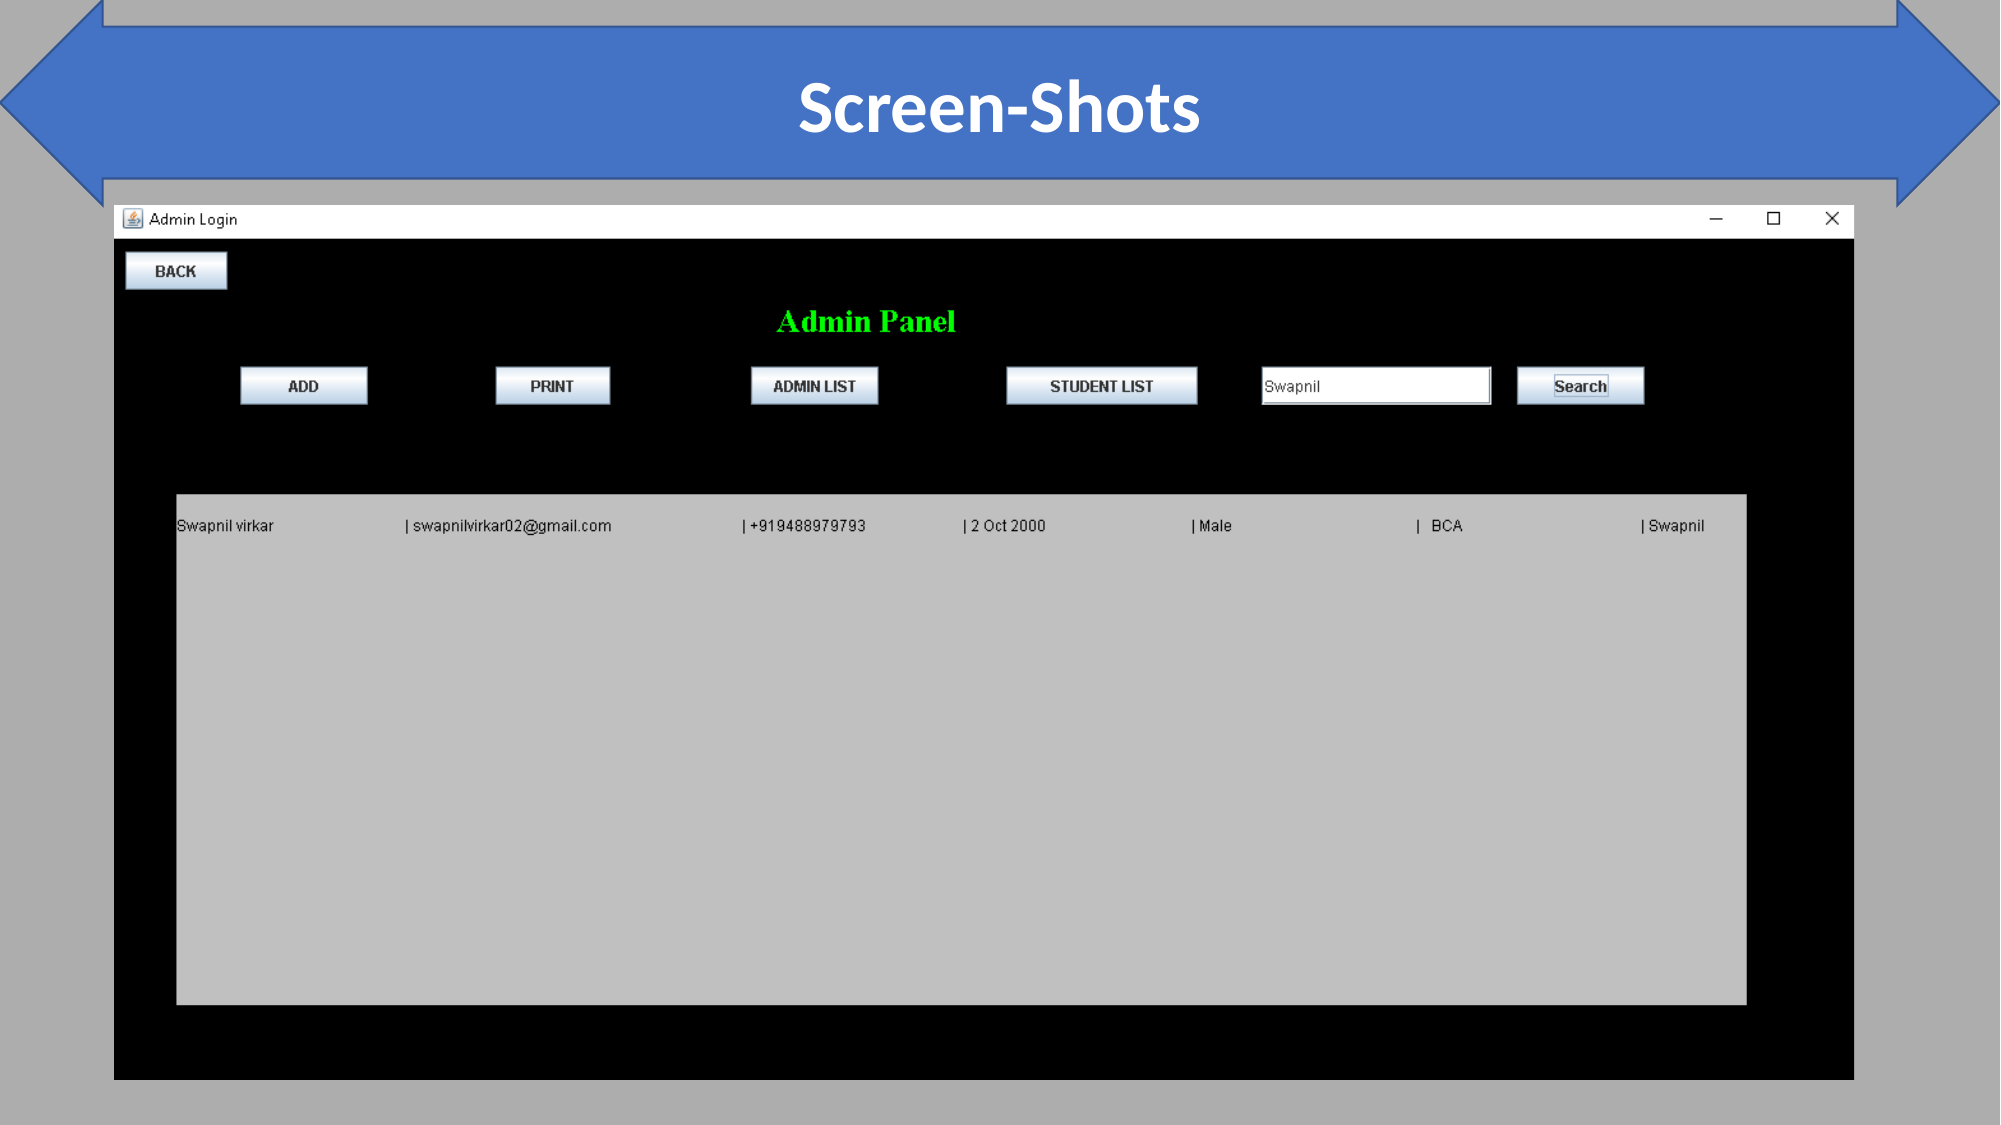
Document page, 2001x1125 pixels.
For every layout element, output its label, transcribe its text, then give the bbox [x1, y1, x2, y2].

text_box Screen-Shots [0, 0, 2000, 208]
picture [110, 205, 1855, 1080]
